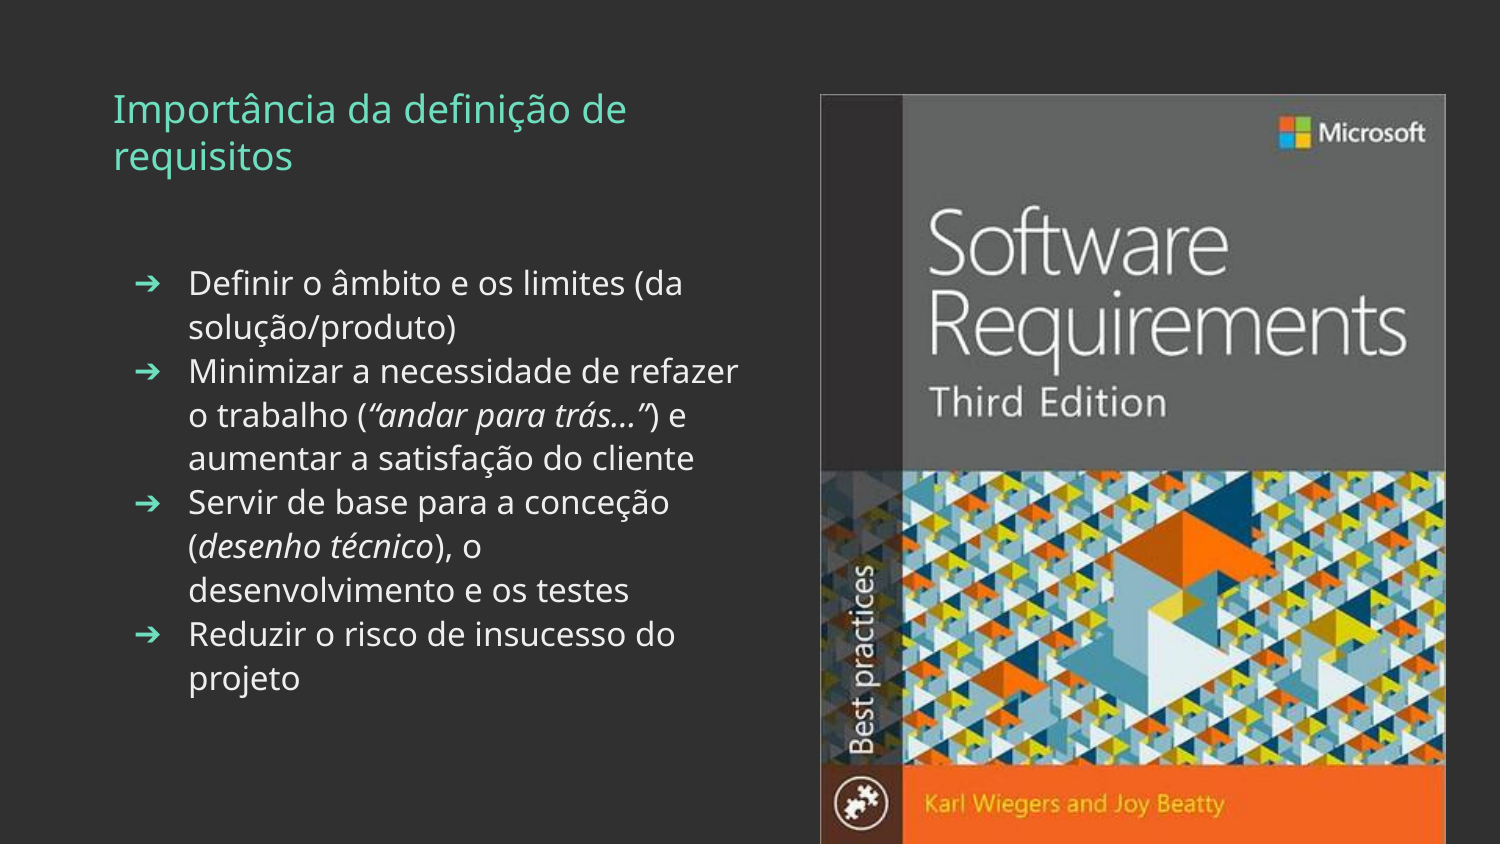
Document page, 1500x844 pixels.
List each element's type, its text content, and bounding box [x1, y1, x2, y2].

list Definir o âmbito e os limites (da solução/produto) Minimizar a necessidade de refazer o trabalho (“andar para trás…”) e aumentar a satisfação do cliente Servir de base para a conceção (desenho técnico), o desenvolvimento e os testes Reduzir o risco de insucesso do projeto [98, 243, 769, 785]
picture [820, 93, 1446, 844]
title Importância da definição de requisitos [98, 69, 786, 194]
